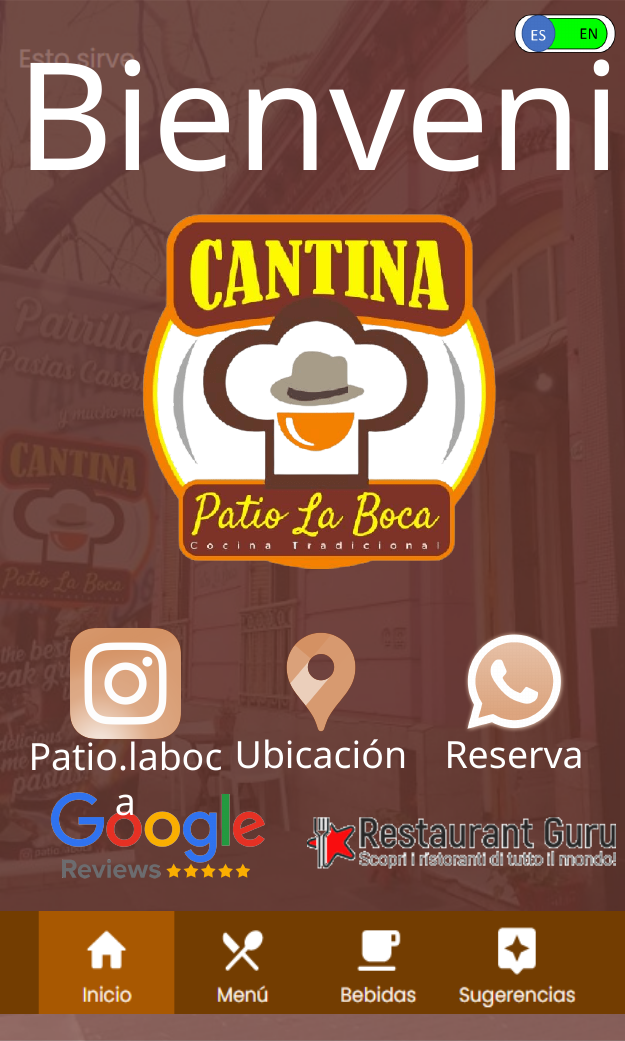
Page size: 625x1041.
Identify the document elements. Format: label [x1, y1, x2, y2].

text_box [132, 205, 506, 578]
picture [0, 0, 625, 1041]
